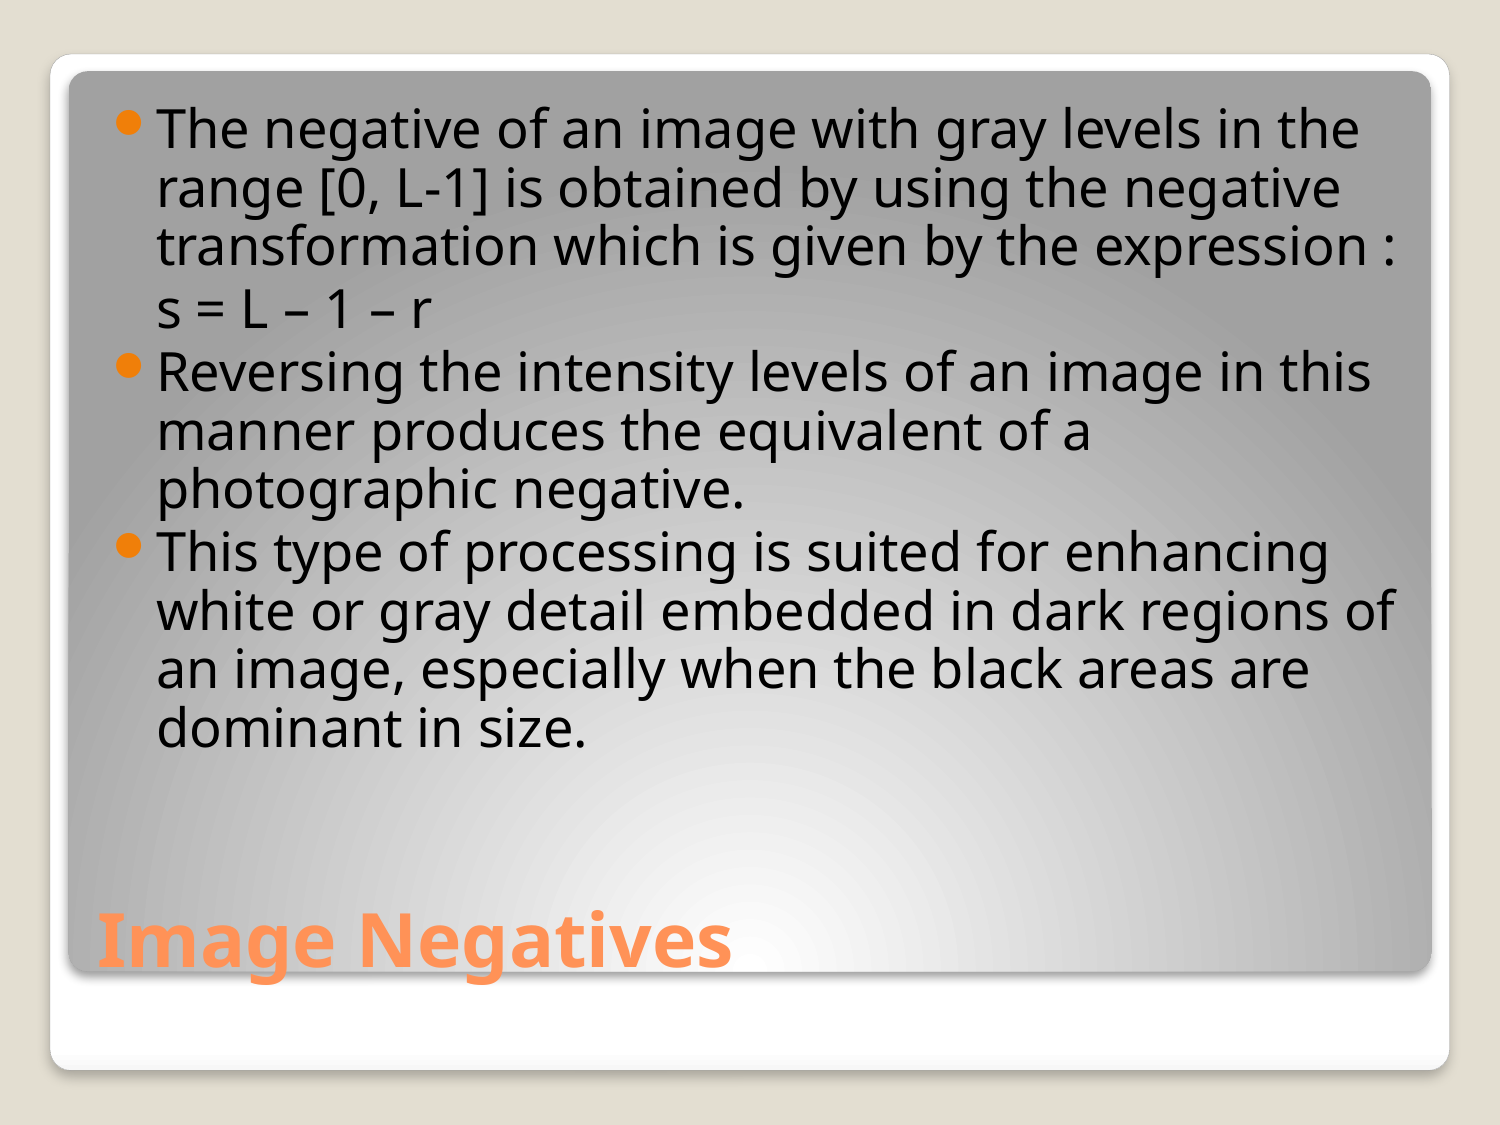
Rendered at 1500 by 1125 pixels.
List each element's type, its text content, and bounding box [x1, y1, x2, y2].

title Image Negatives [82, 817, 1425, 990]
list The negative of an image with gray levels in the range [0, L-1] is obtained by using the negative transformation which is given by the expression : s = L – 1 – r Reversing the intensity levels of an image in this manner produces the equivalent of a photographic negative. This type of processing is suited for enhancing white or gray detail embedded in dark regions of an image, especially when the black areas are dominant in size. [82, 86, 1425, 774]
